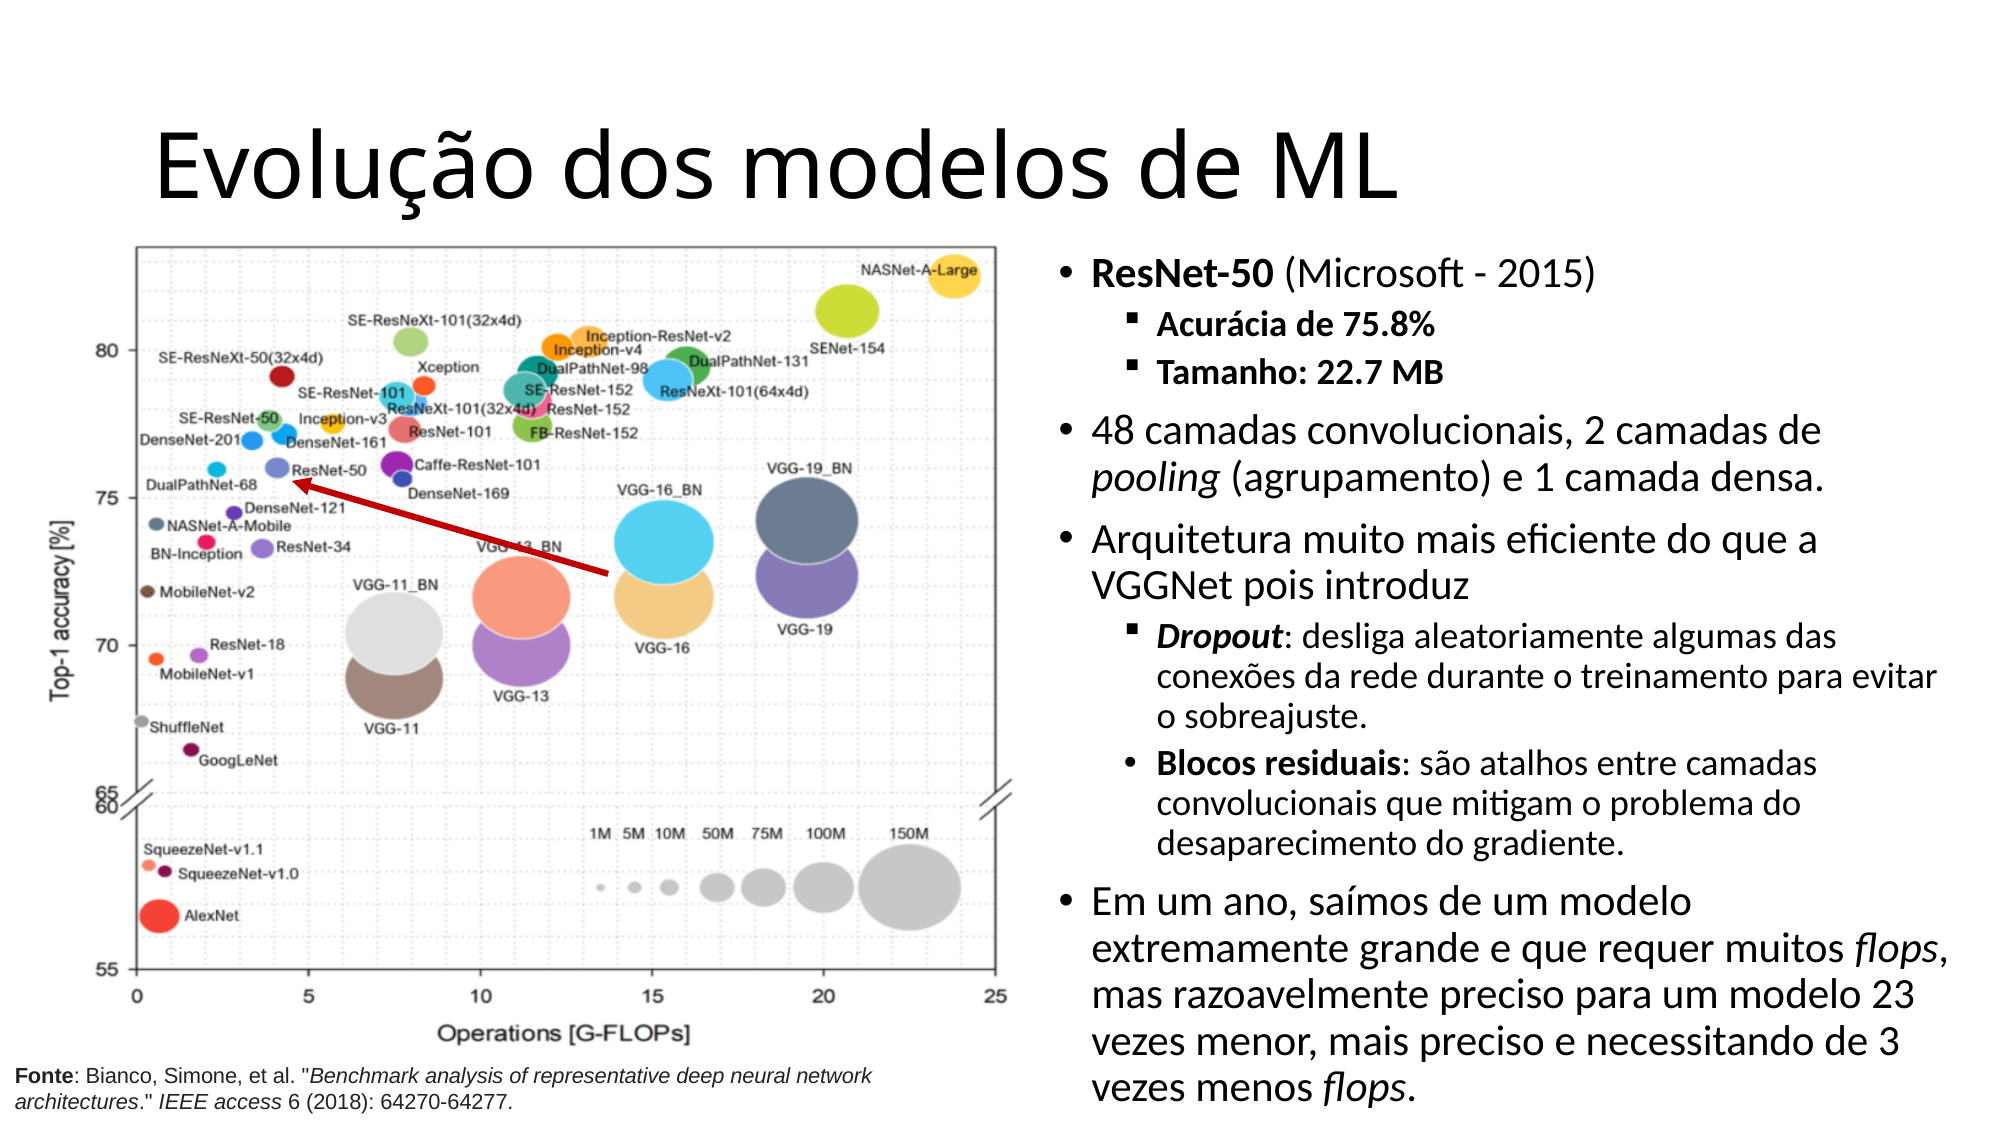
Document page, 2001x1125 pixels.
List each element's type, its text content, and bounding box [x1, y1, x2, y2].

text_box Fonte: Bianco, Simone, et al. "Benchmark analysis of representative deep neural network architectures." IEEE access 6 (2018): 64270-64277. [0, 1054, 957, 1122]
picture [45, 243, 1018, 1048]
list ResNet-50 (Microsoft - 2015) Acurácia de 75.8% Tamanho: 22.7 MB 48 camadas convolucionais, 2 camadas de pooling (agrupamento) e 1 camada densa. Arquitetura muito mais eficiente do que a VGGNet pois introduz Dropout: desliga aleatoriamente algumas das conexões da rede durante o treinamento para evitar o sobreajuste. Blocos residuais: são atalhos entre camadas convolucionais que mitigam o problema do desaparecimento do gradiente. Em um ano, saímos de um modelo extremamente grande e que requer muitos flops, mas razoavelmente preciso para um modelo 23 vezes menor, mais preciso e necessitando de 3 vezes menos flops. [1043, 243, 1968, 1125]
title Evolução dos modelos de ML [137, 59, 1863, 278]
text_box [291, 480, 609, 574]
